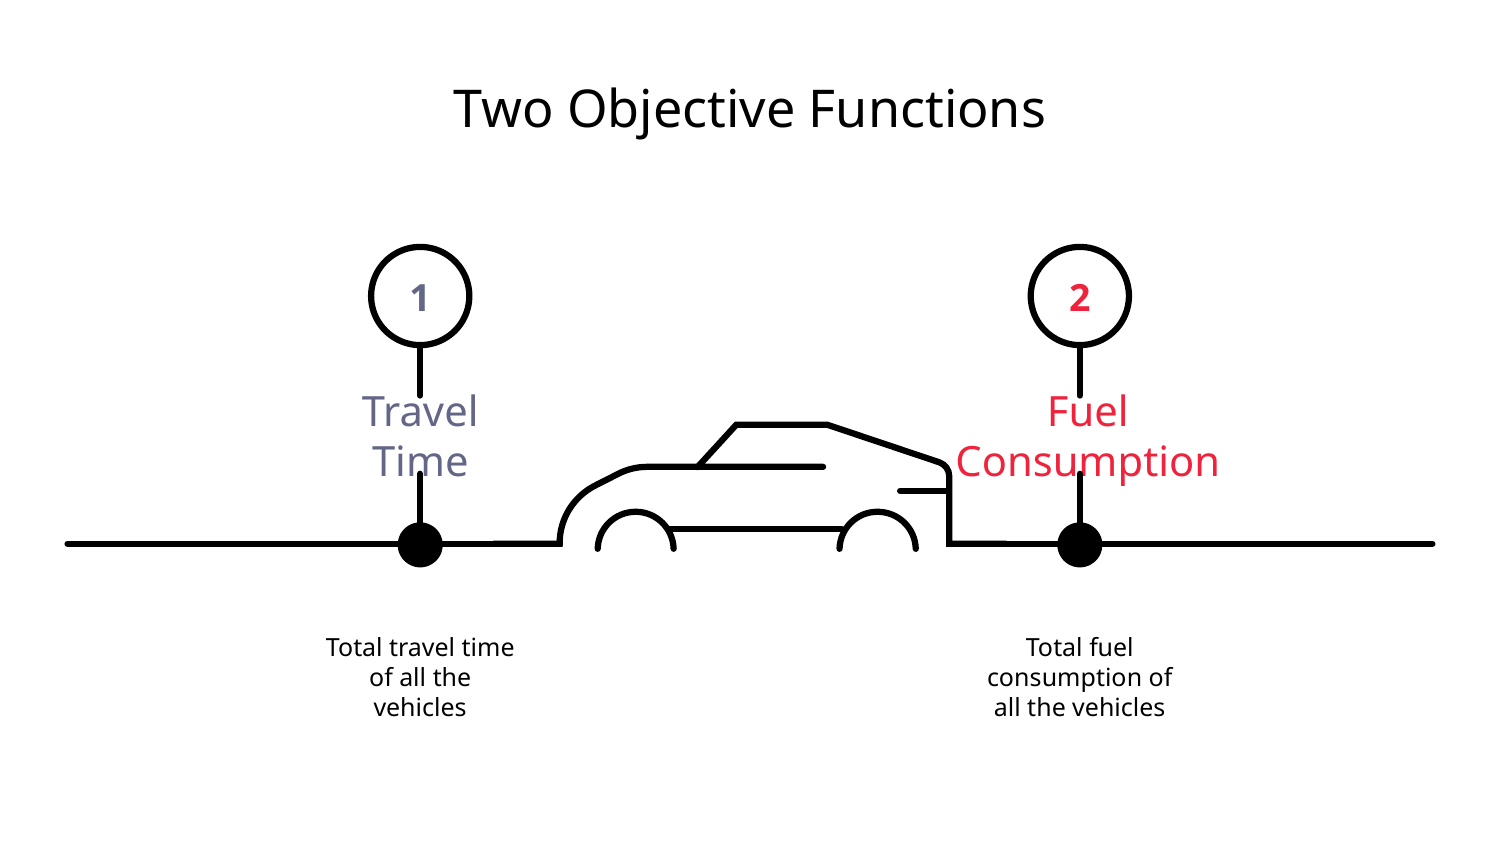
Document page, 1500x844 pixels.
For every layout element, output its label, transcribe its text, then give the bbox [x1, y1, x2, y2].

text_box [1257, 424, 1433, 550]
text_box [308, 246, 533, 734]
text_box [922, 246, 1253, 734]
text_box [67, 424, 303, 550]
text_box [538, 424, 917, 550]
title Two Objective Functions [67, 67, 1433, 147]
